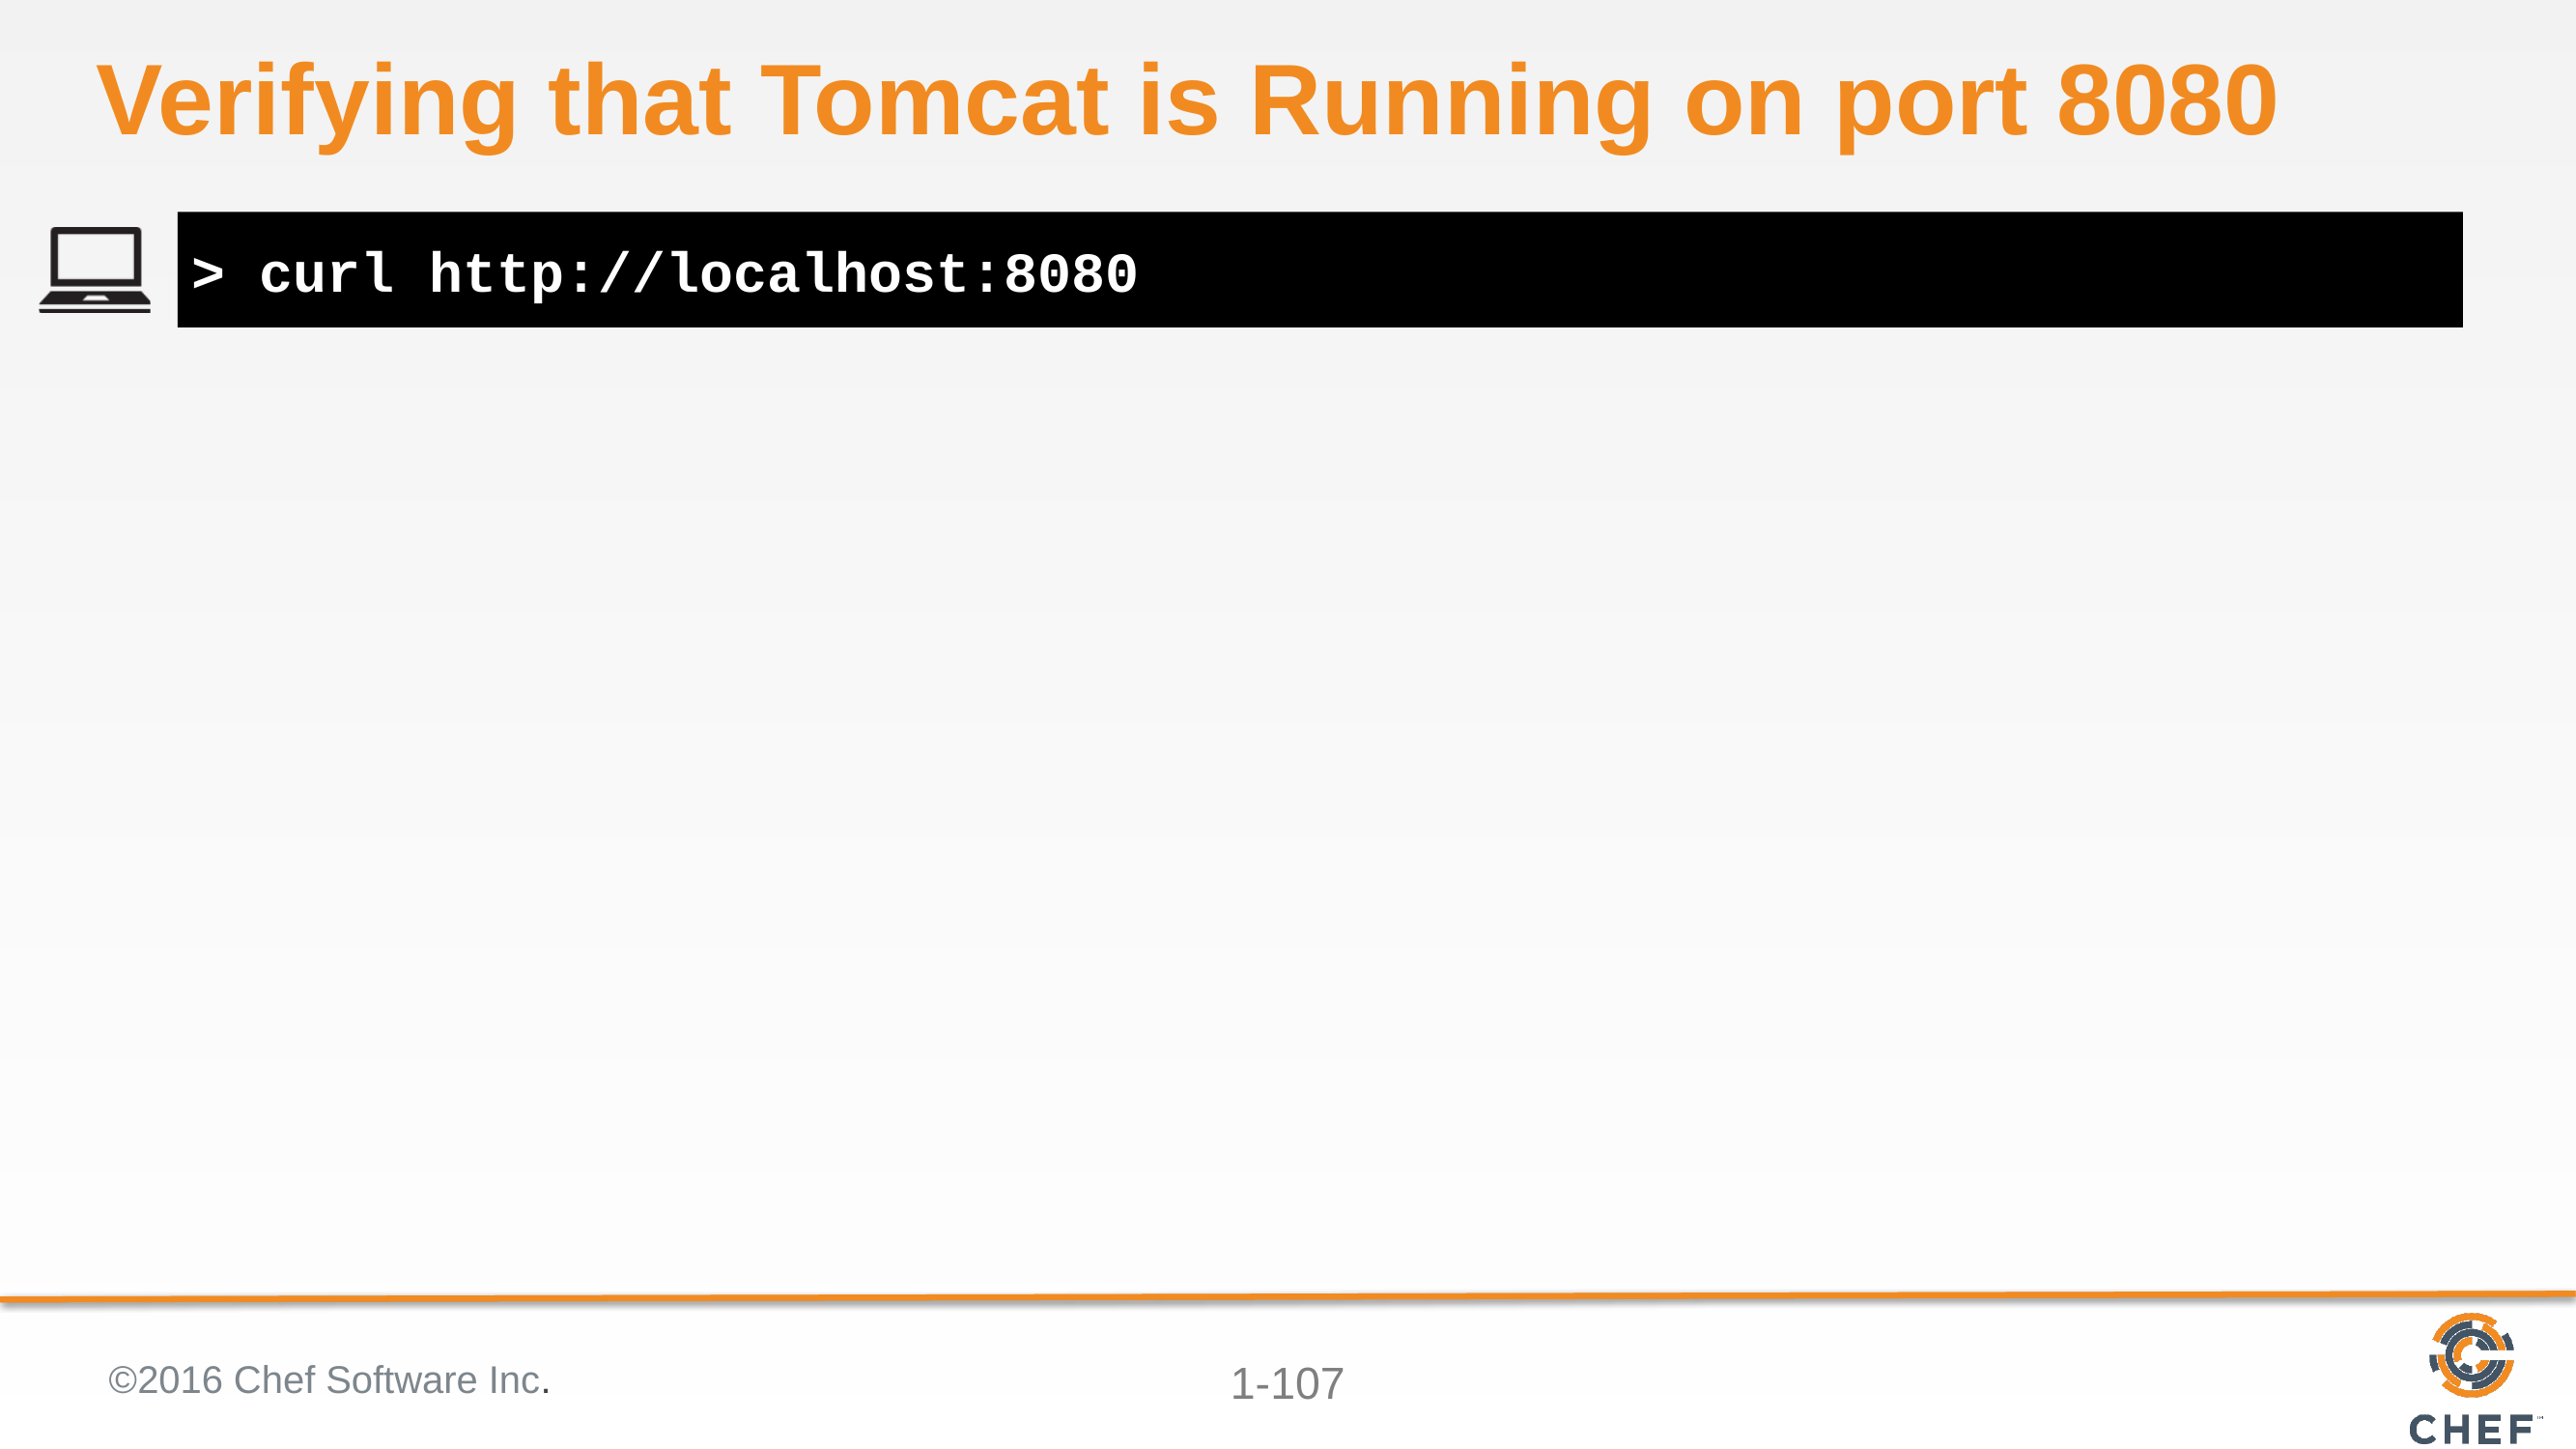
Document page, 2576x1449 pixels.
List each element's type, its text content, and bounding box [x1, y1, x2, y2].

title Verifying that Tomcat is Running on port 8080 [96, 48, 2463, 180]
picture [2399, 1297, 2551, 1449]
list > curl http://localhost:8080 [177, 212, 2463, 327]
